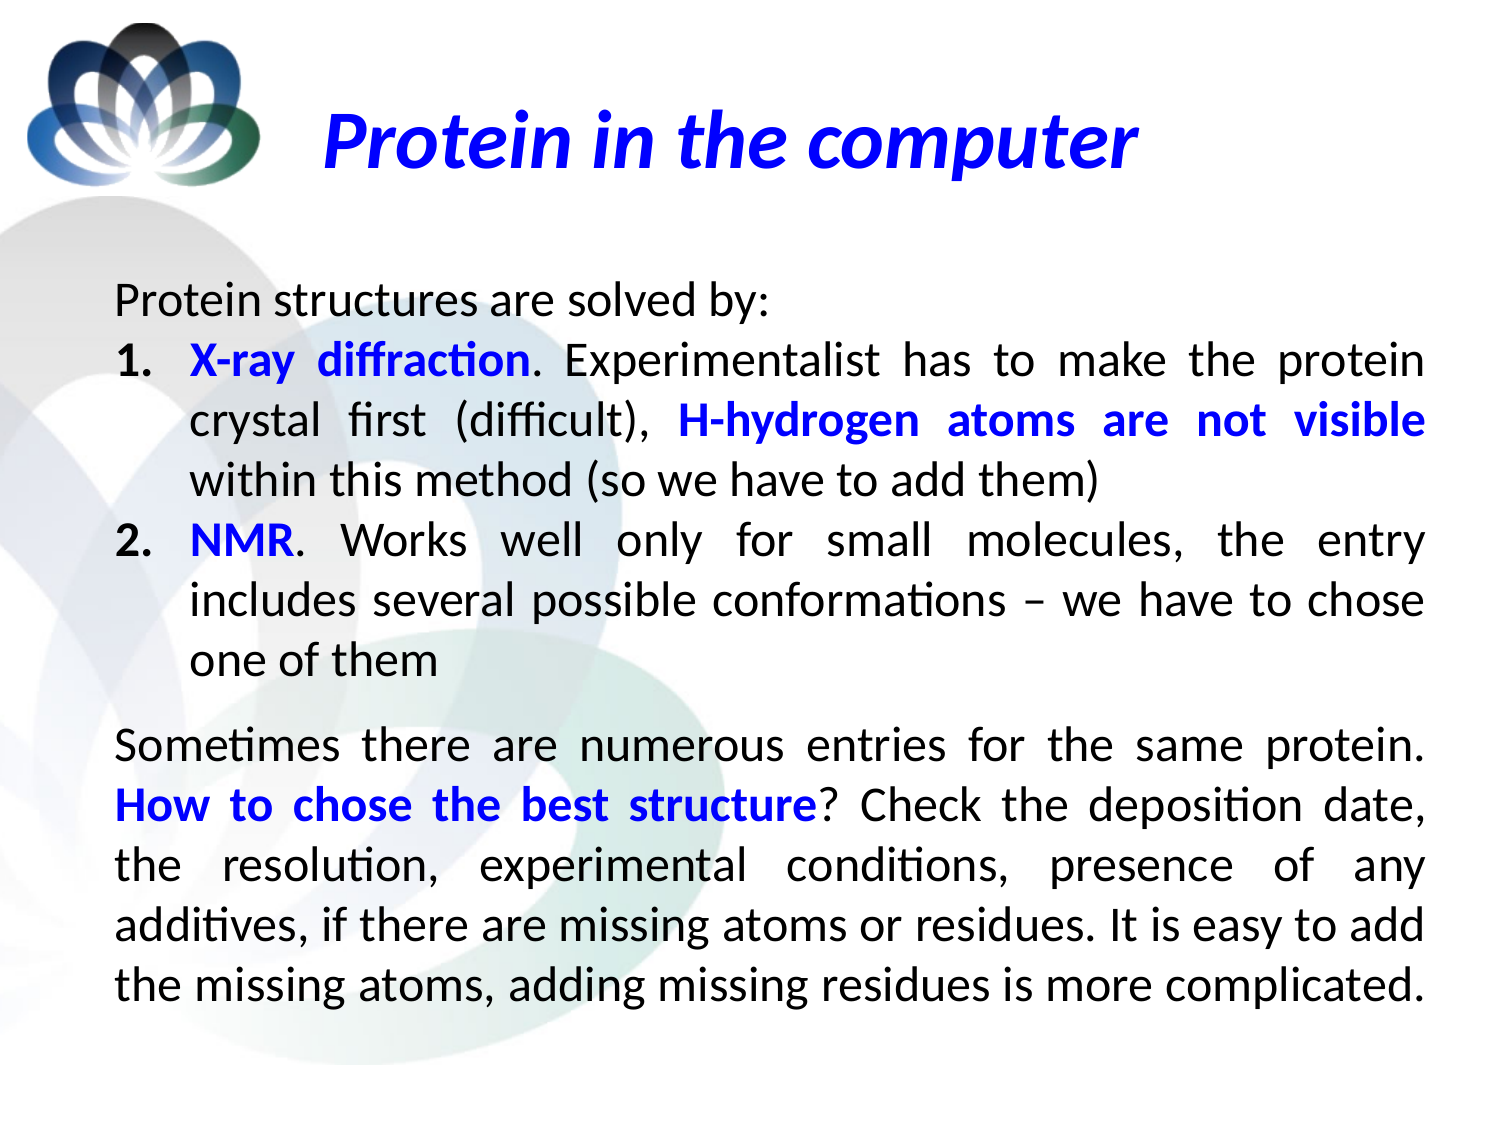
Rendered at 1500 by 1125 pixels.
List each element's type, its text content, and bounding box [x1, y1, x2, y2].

text_box Protein structures are solved by: X-ray diffraction. Experimentalist has to make the protein crystal first (difficult), H-hydrogen atoms are not visible within this method (so we have to add them) NMR. Works well only for small molecules, the entry includes several possible conformations – we have to chose one of them Sometimes there are numerous entries for the same protein. How to chose the best structure? Check the deposition date, the resolution, experimental conditions, presence of any additives, if there are missing atoms or residues. It is easy to add the missing atoms, adding missing residues is more complicated. [729, 259, 1442, 1020]
text_box Protein in the computer [307, 78, 1178, 193]
picture [0, 22, 726, 1066]
